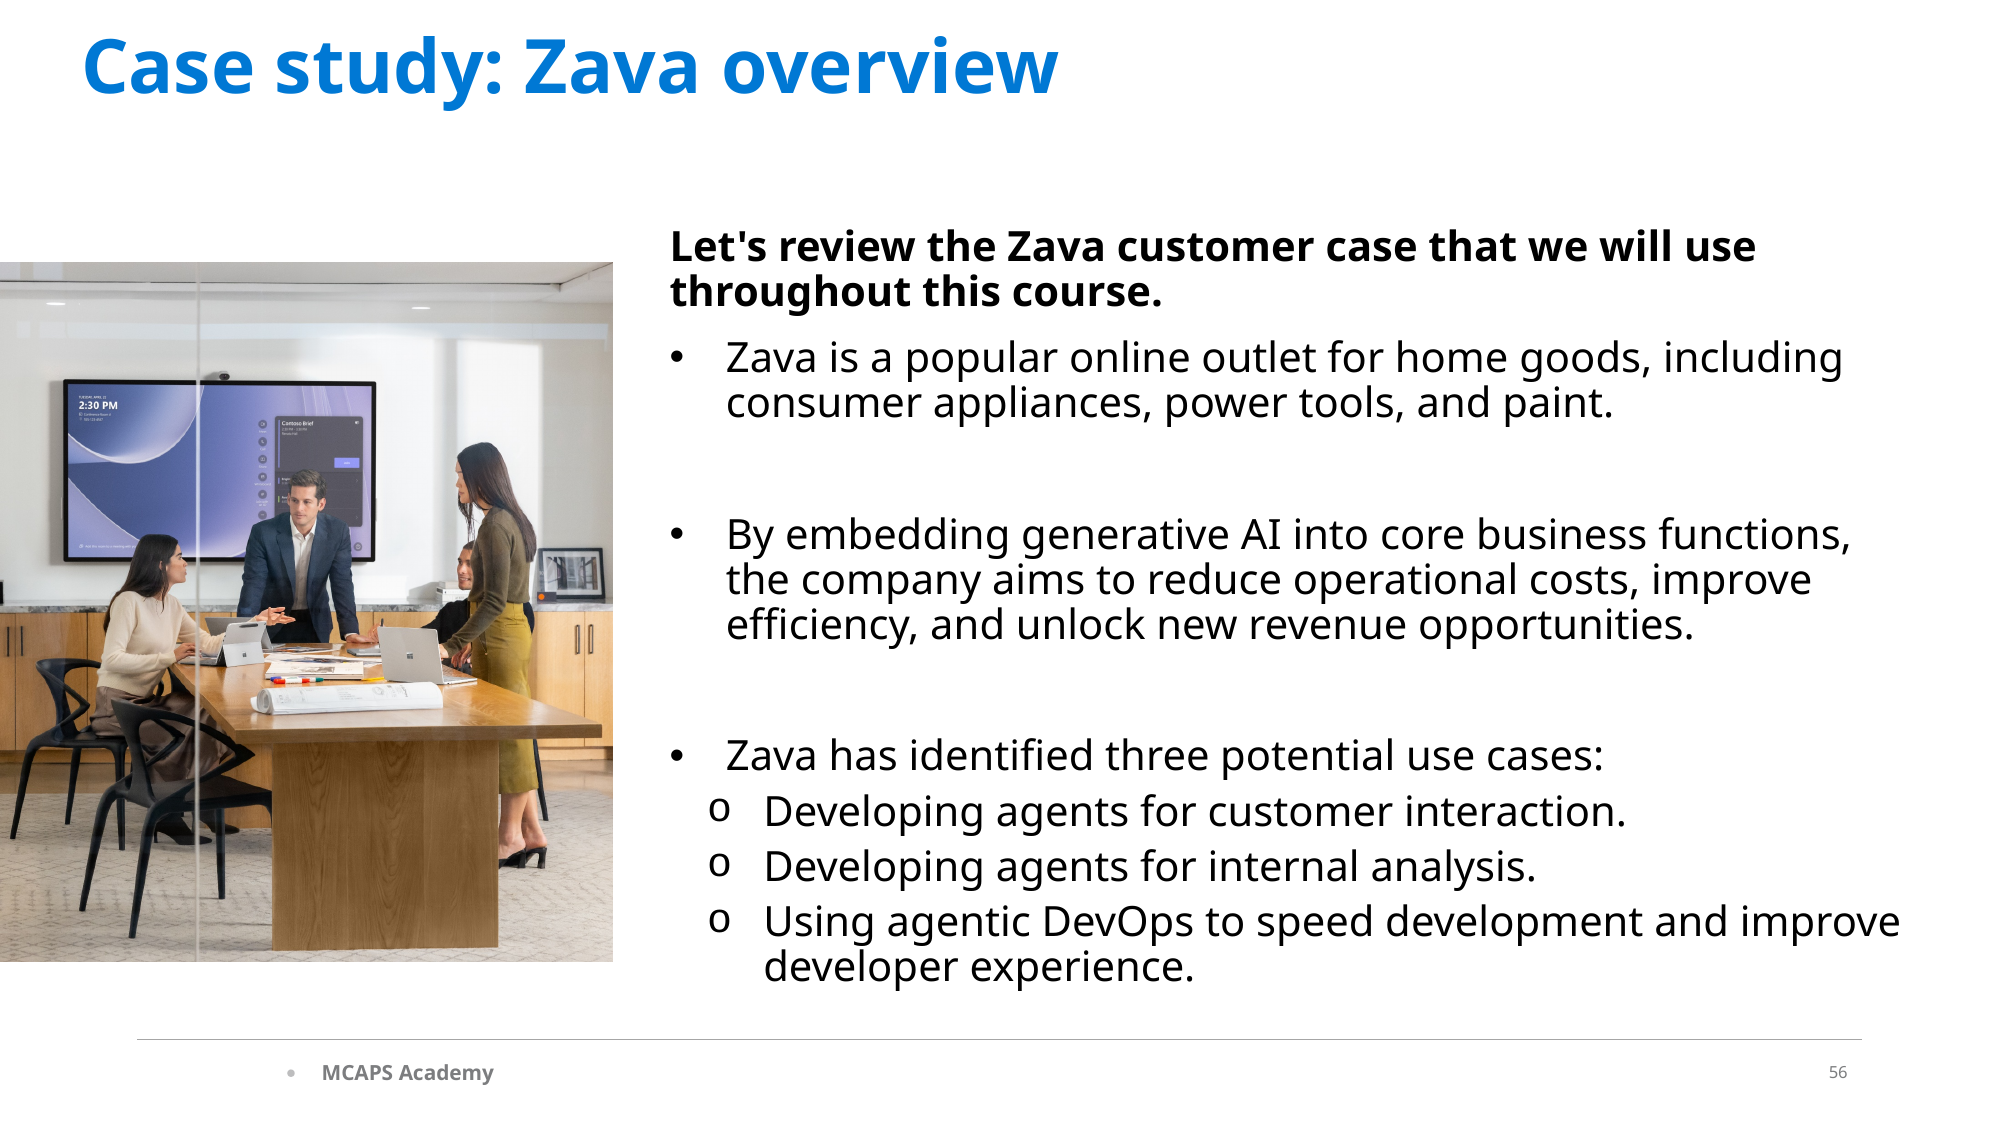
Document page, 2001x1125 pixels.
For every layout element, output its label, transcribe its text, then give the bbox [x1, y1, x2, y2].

list Let's review the Zava customer case that we will use throughout this course. Zava is a popular online outlet for home goods, including consumer appliances, power tools, and paint. By embedding generative AI into core business functions, the company aims to reduce operational costs, improve efficiency, and unlock new revenue opportunities. Zava has identified three potential use cases: Developing agents for customer interaction. Developing agents for internal analysis. Using agentic DevOps to speed development and improve developer experience. [669, 225, 1905, 999]
slide_number 56 [1412, 1054, 1863, 1088]
title Case study: Zava overview [80, 28, 1858, 217]
picture [0, 262, 614, 962]
